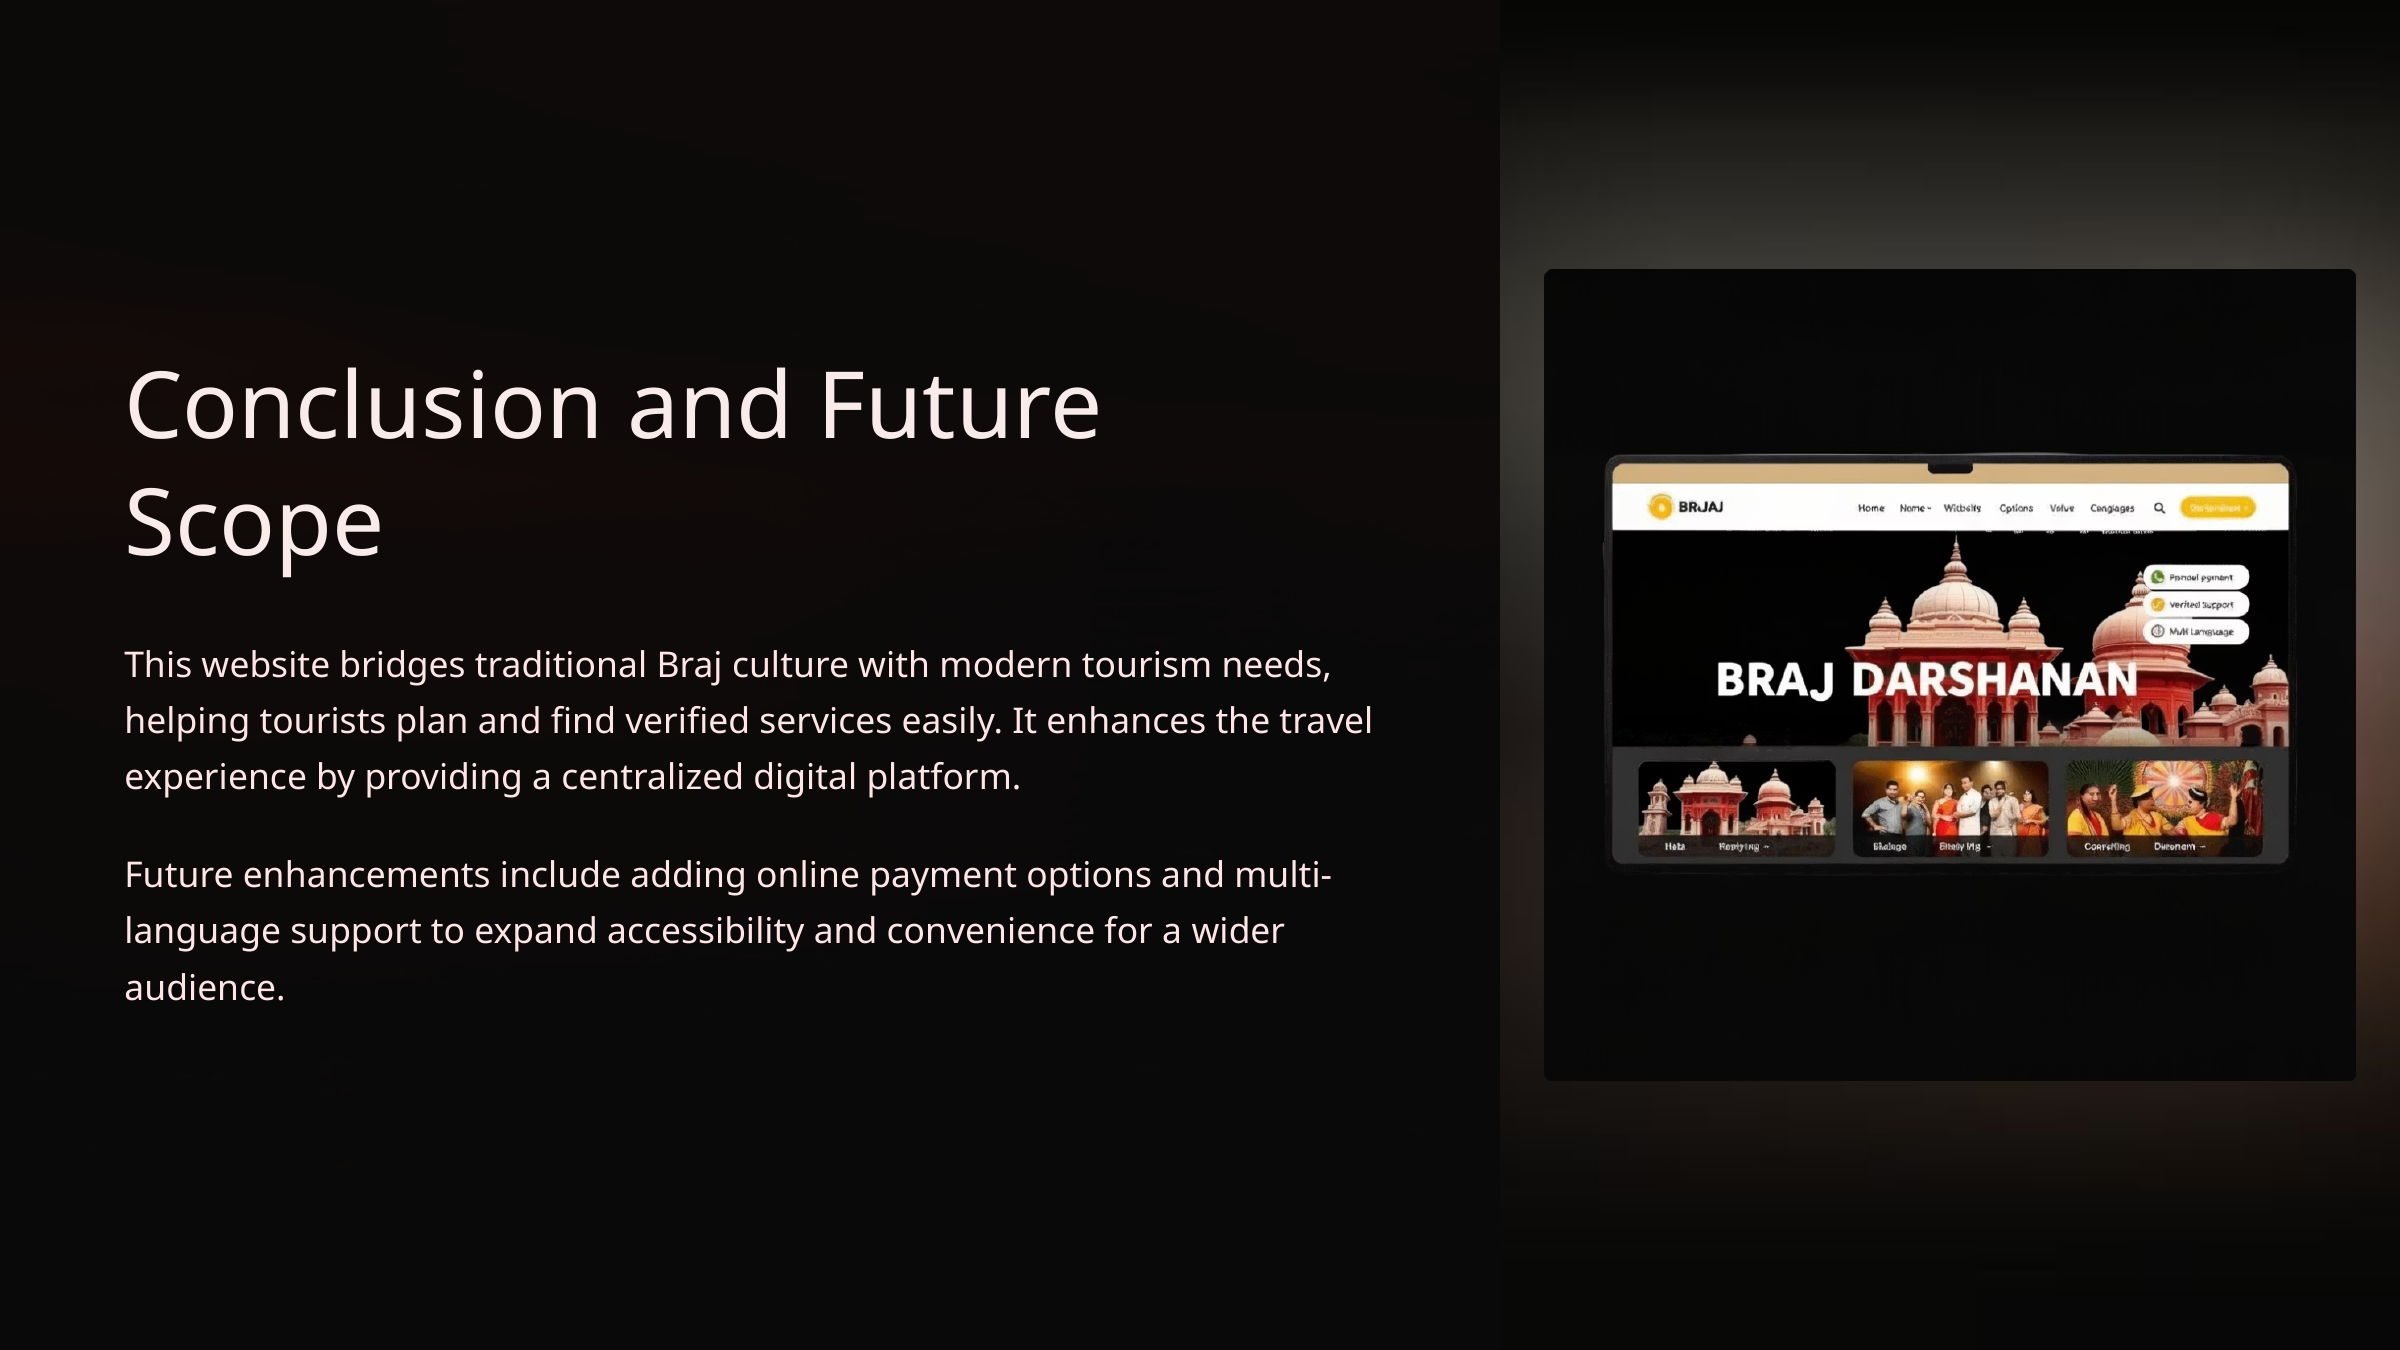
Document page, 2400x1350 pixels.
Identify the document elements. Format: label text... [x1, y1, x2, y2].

text_box Conclusion and Future Scope [124, 340, 1376, 575]
text_box Future enhancements include adding online payment options and multi-language support to expand accessibility and convenience for a wider audience. [124, 838, 1376, 1010]
text_box This website bridges traditional Braj culture with modern tourism needs, helping tourists plan and find verified services easily. It enhances the travel experience by providing a centralized digital platform. [124, 627, 1376, 799]
picture [1499, 0, 2400, 1350]
